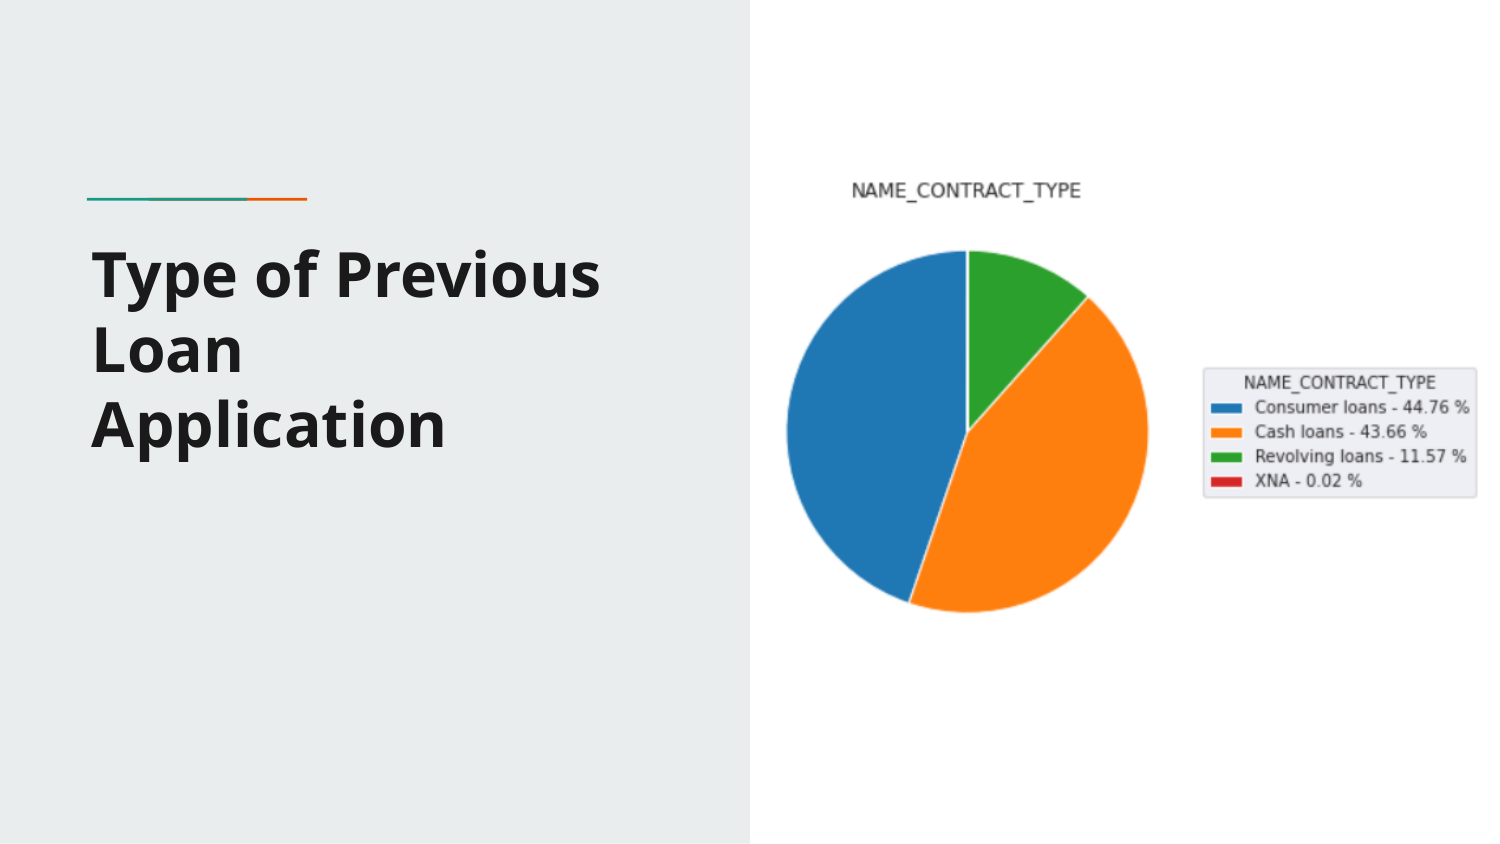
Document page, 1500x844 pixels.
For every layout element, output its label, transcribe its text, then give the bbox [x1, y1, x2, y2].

picture [749, 163, 1500, 670]
title Type of Previous Loan Application [76, 220, 619, 497]
